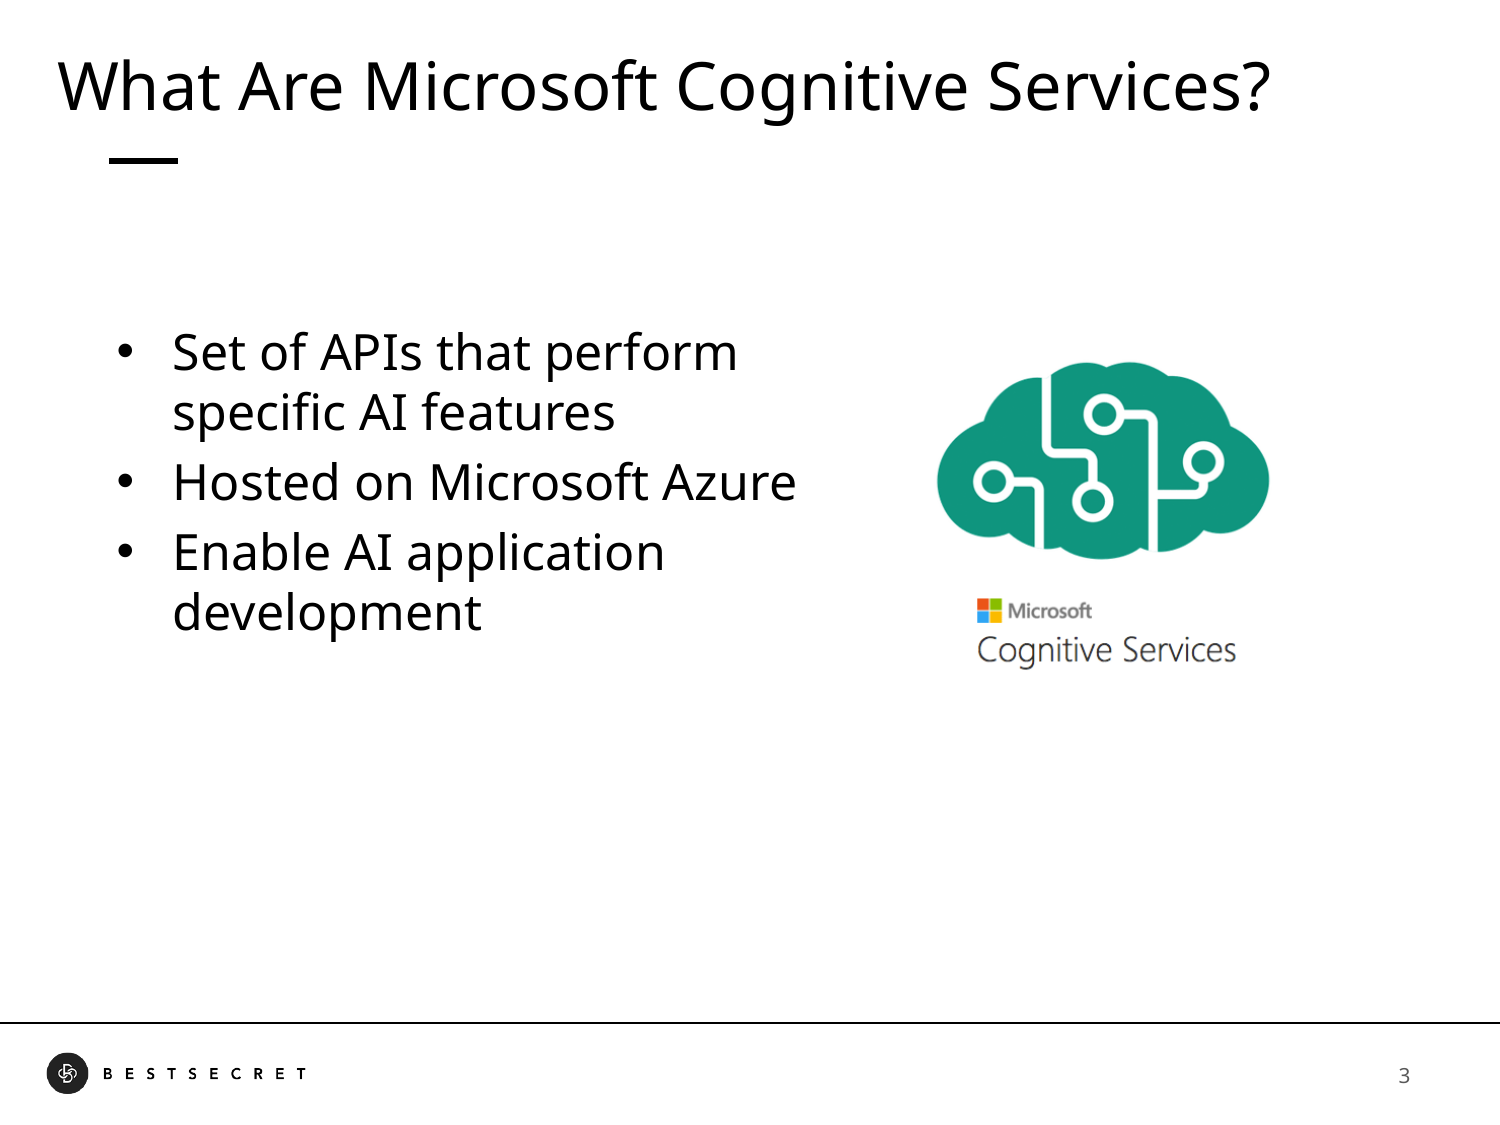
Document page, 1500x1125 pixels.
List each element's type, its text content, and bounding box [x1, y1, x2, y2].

picture [880, 312, 1331, 696]
title What Are Microsoft Cognitive Services? [42, 7, 1425, 161]
text_box Set of APIs that perform specific AI features Hosted on Microsoft Azure Enable AI application development [101, 313, 881, 870]
picture [25, 1038, 327, 1108]
